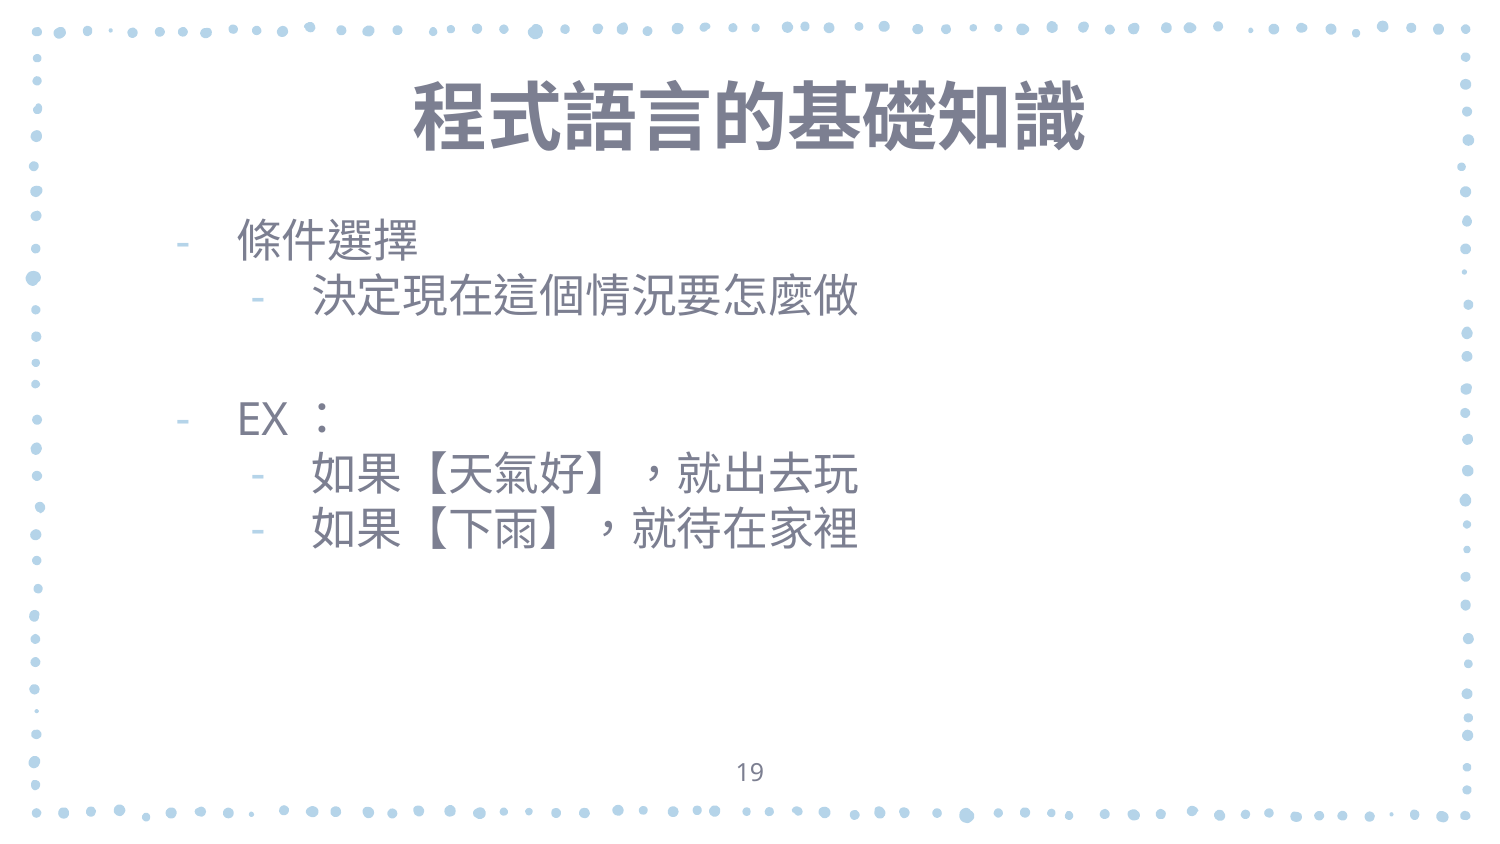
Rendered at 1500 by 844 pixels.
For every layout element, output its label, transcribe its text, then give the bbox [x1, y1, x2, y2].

title 程式語言的基礎知識 [146, 33, 1354, 175]
list 條件選擇 決定現在這個情況要怎麼做 EX： 如果【天氣好】，就出去玩 如果【下雨】，就待在家裡 [146, 196, 1354, 693]
slide_number 19 [0, 741, 1500, 807]
